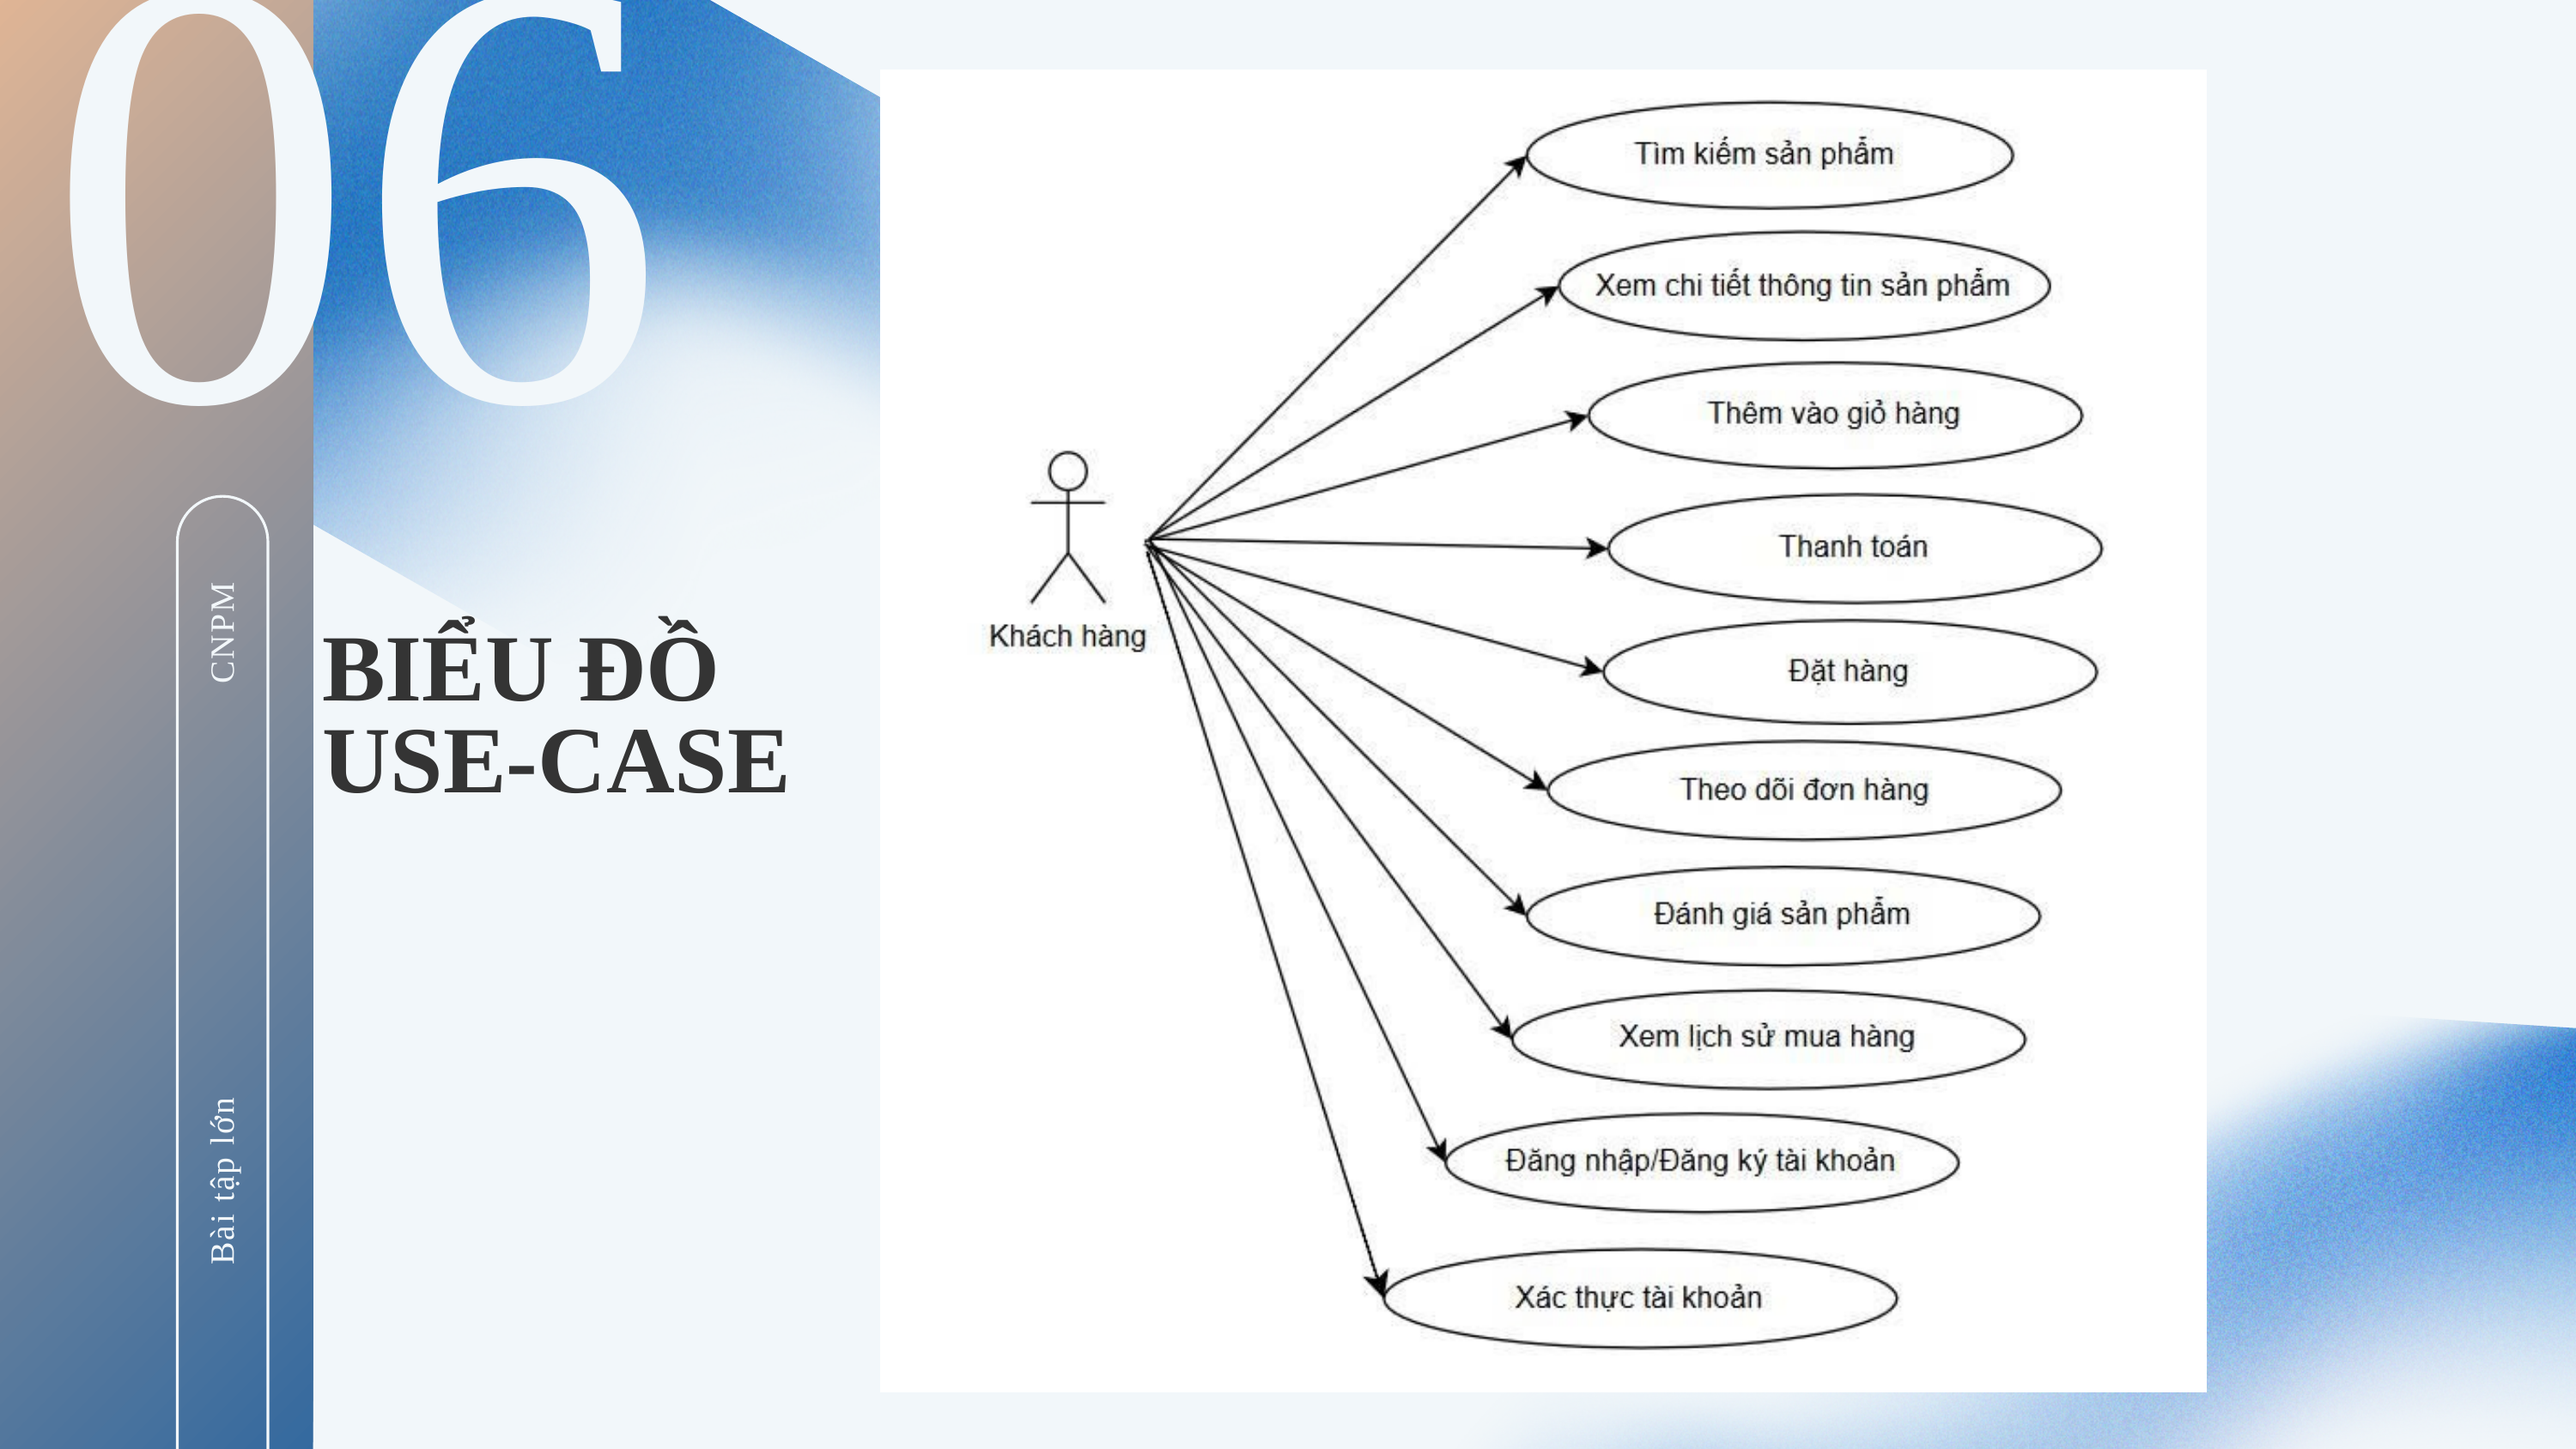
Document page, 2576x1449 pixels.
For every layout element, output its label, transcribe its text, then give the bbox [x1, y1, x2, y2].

text_box BIỂU ĐỒ USE-CASE [322, 627, 875, 812]
picture [879, 69, 2208, 1393]
text_box [319, 90, 875, 627]
text_box [1395, 1003, 2576, 1449]
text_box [0, 0, 313, 1449]
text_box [177, 495, 269, 1449]
text_box 06 [319, 0, 868, 524]
